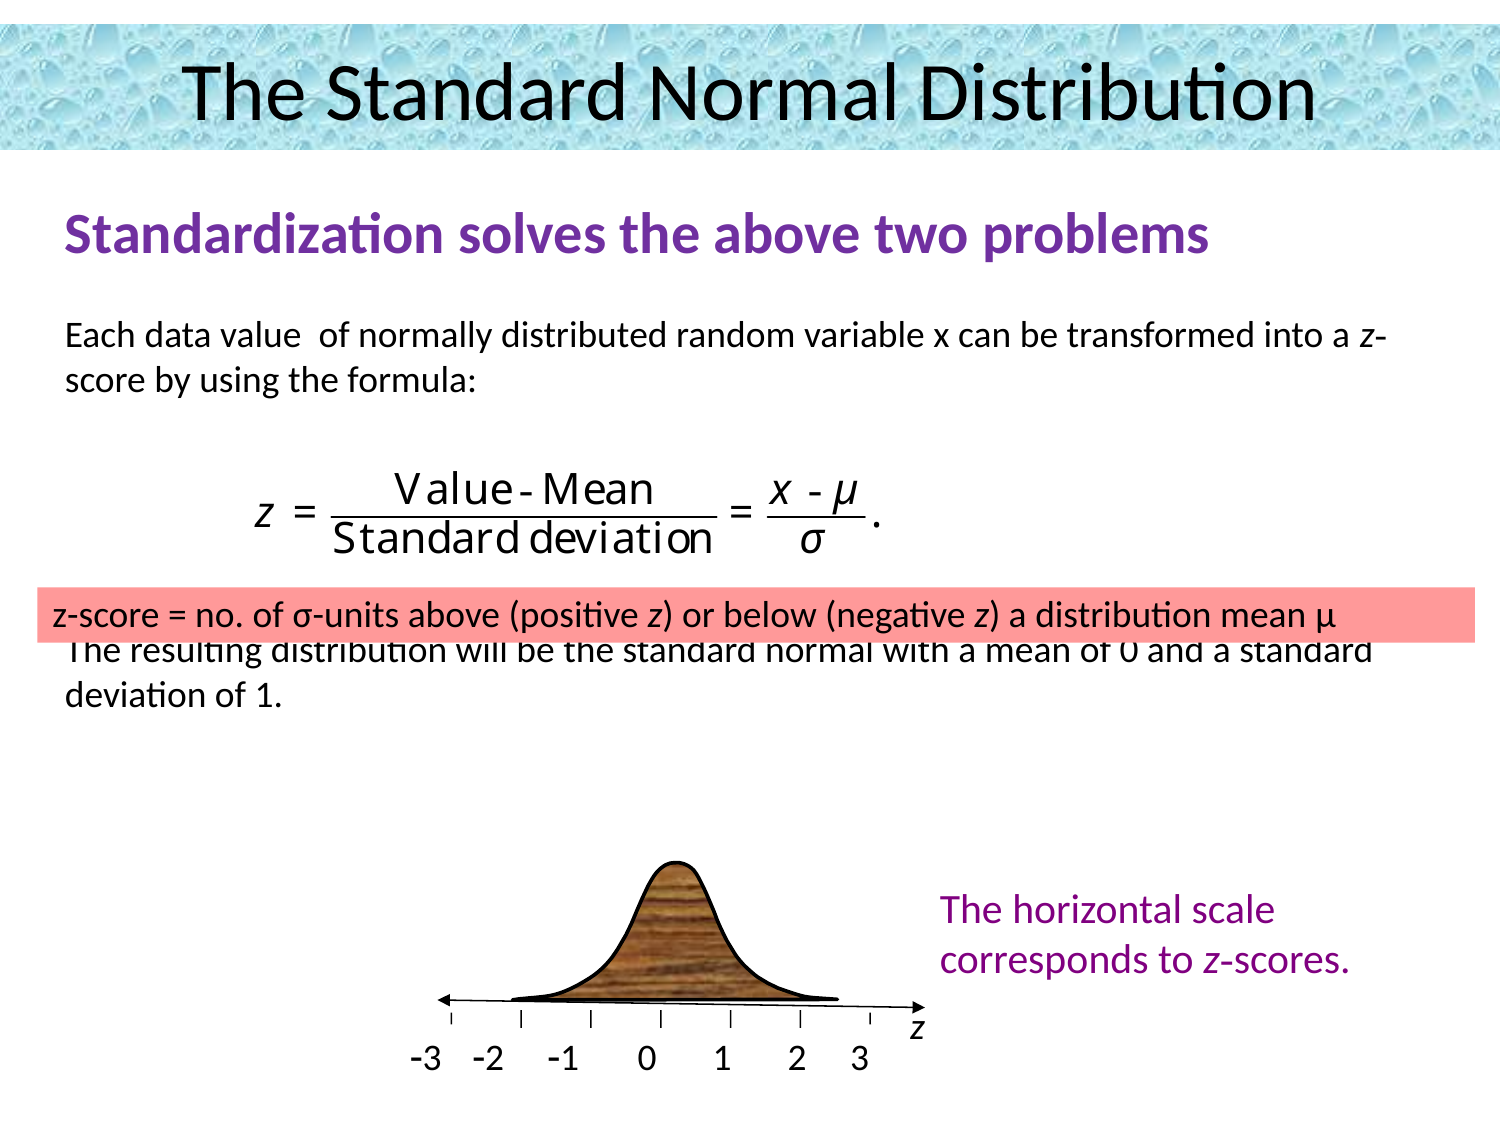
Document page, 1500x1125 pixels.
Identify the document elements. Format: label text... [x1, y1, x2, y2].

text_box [249, 462, 890, 564]
text_box z-score = no. of σ-units above (positive z) or below (negative z) a distribution mean μ [37, 587, 1475, 643]
text_box The horizontal scale corresponds to z-scores. [924, 874, 1425, 990]
text_box Standardization solves the above two problems Each data value of normally distributed random variable x can be transformed into a z-score by using the formula: The resulting distribution will be the standard normal with a mean of 0 and a standard deviation of 1. [49, 643, 1475, 723]
text_box Standardization solves the above two problems Each data value of normally distributed random variable x can be transformed into a z-score by using the formula: The resulting distribution will be the standard normal with a mean of 0 and a standard deviation of 1. [49, 187, 1475, 587]
footer [512, 1042, 988, 1103]
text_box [412, 924, 926, 1054]
title The Standard Normal Distribution [0, 24, 1500, 150]
text_box [631, 862, 719, 923]
